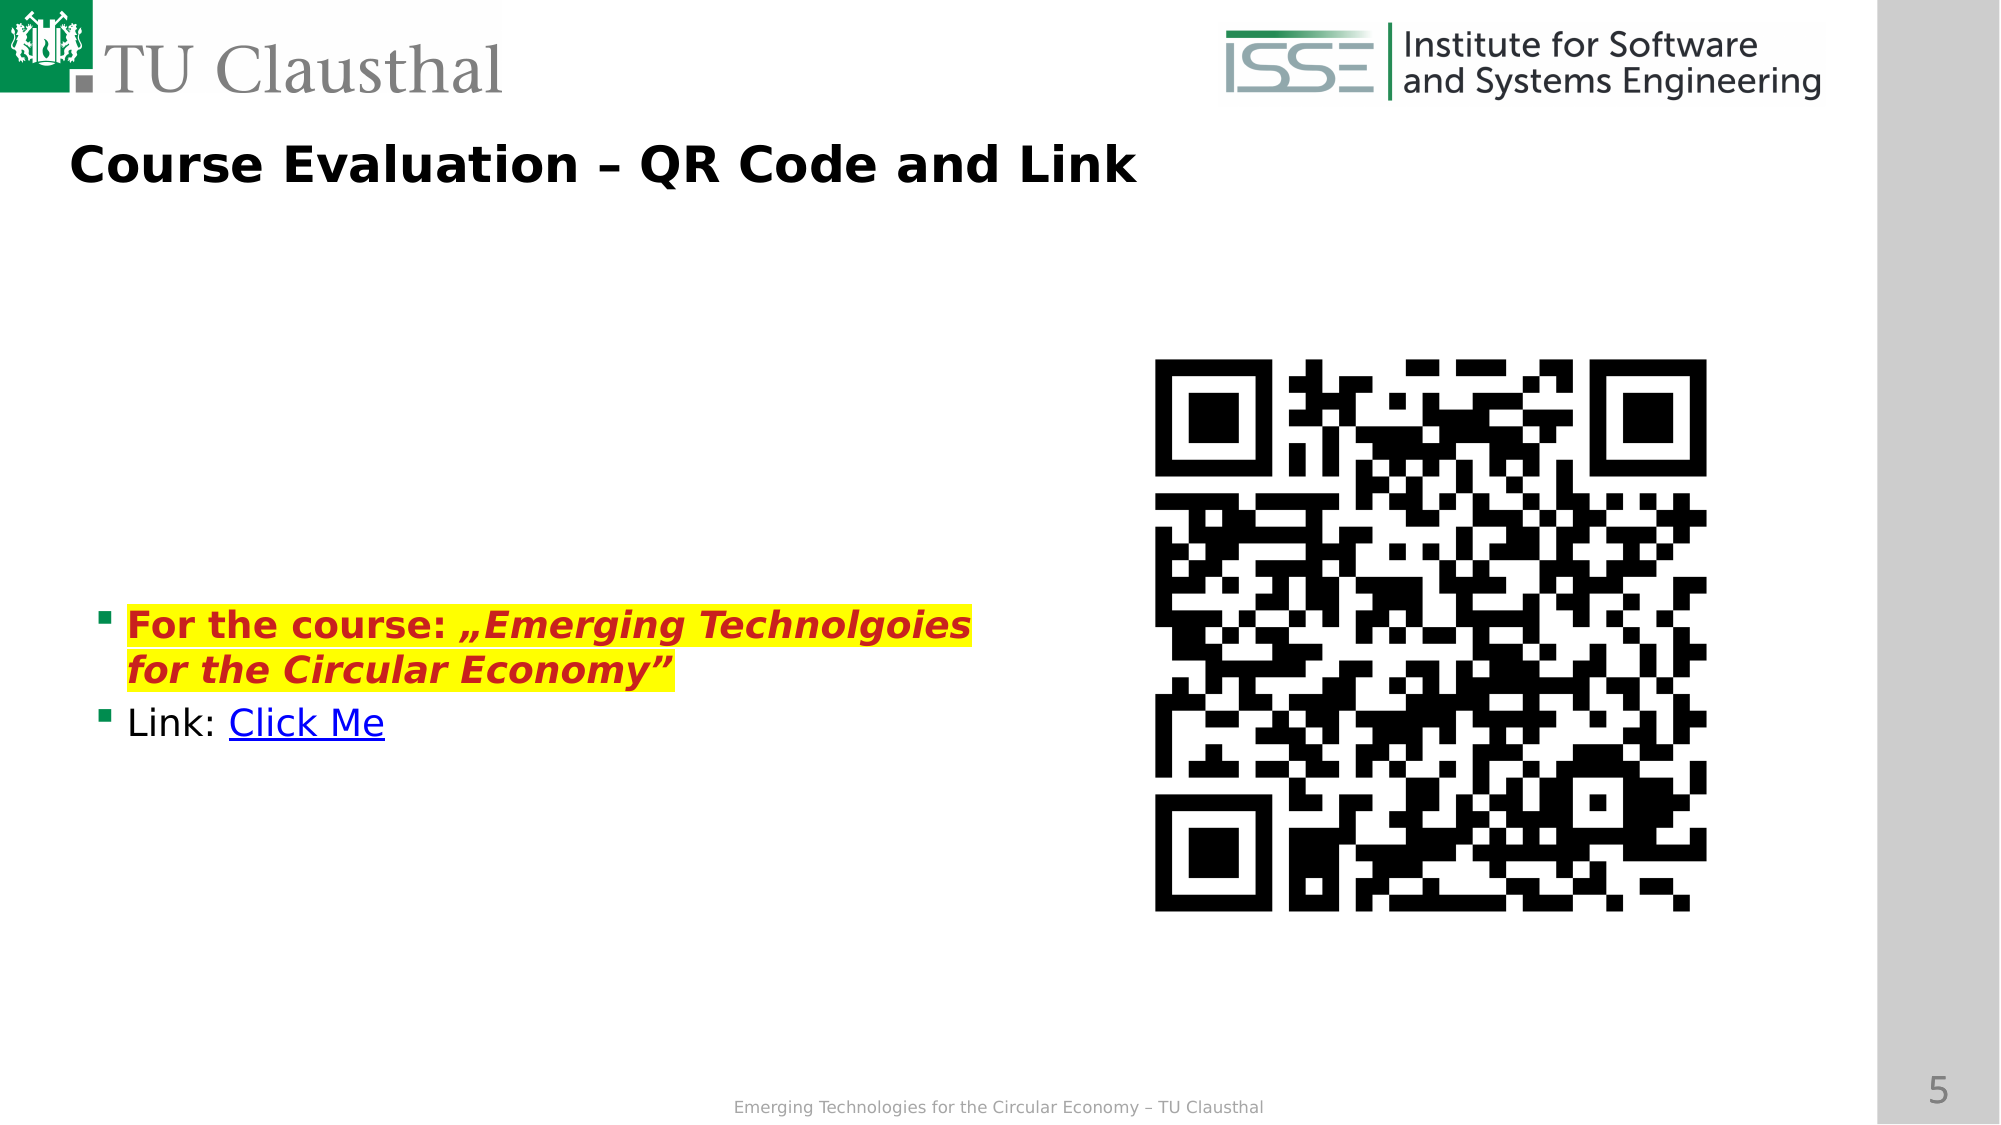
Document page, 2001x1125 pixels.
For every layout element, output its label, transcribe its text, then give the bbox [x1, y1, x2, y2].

text_box For the course: „Emerging Technolgoies for the Circular Economy” Link: Click Me [80, 233, 998, 1060]
text_box [55, 208, 973, 1035]
text_box Course Evaluation – QR Code and Link [55, 125, 1819, 208]
picture [1218, 22, 1826, 107]
picture [0, 0, 502, 93]
picture [1121, 326, 1740, 945]
